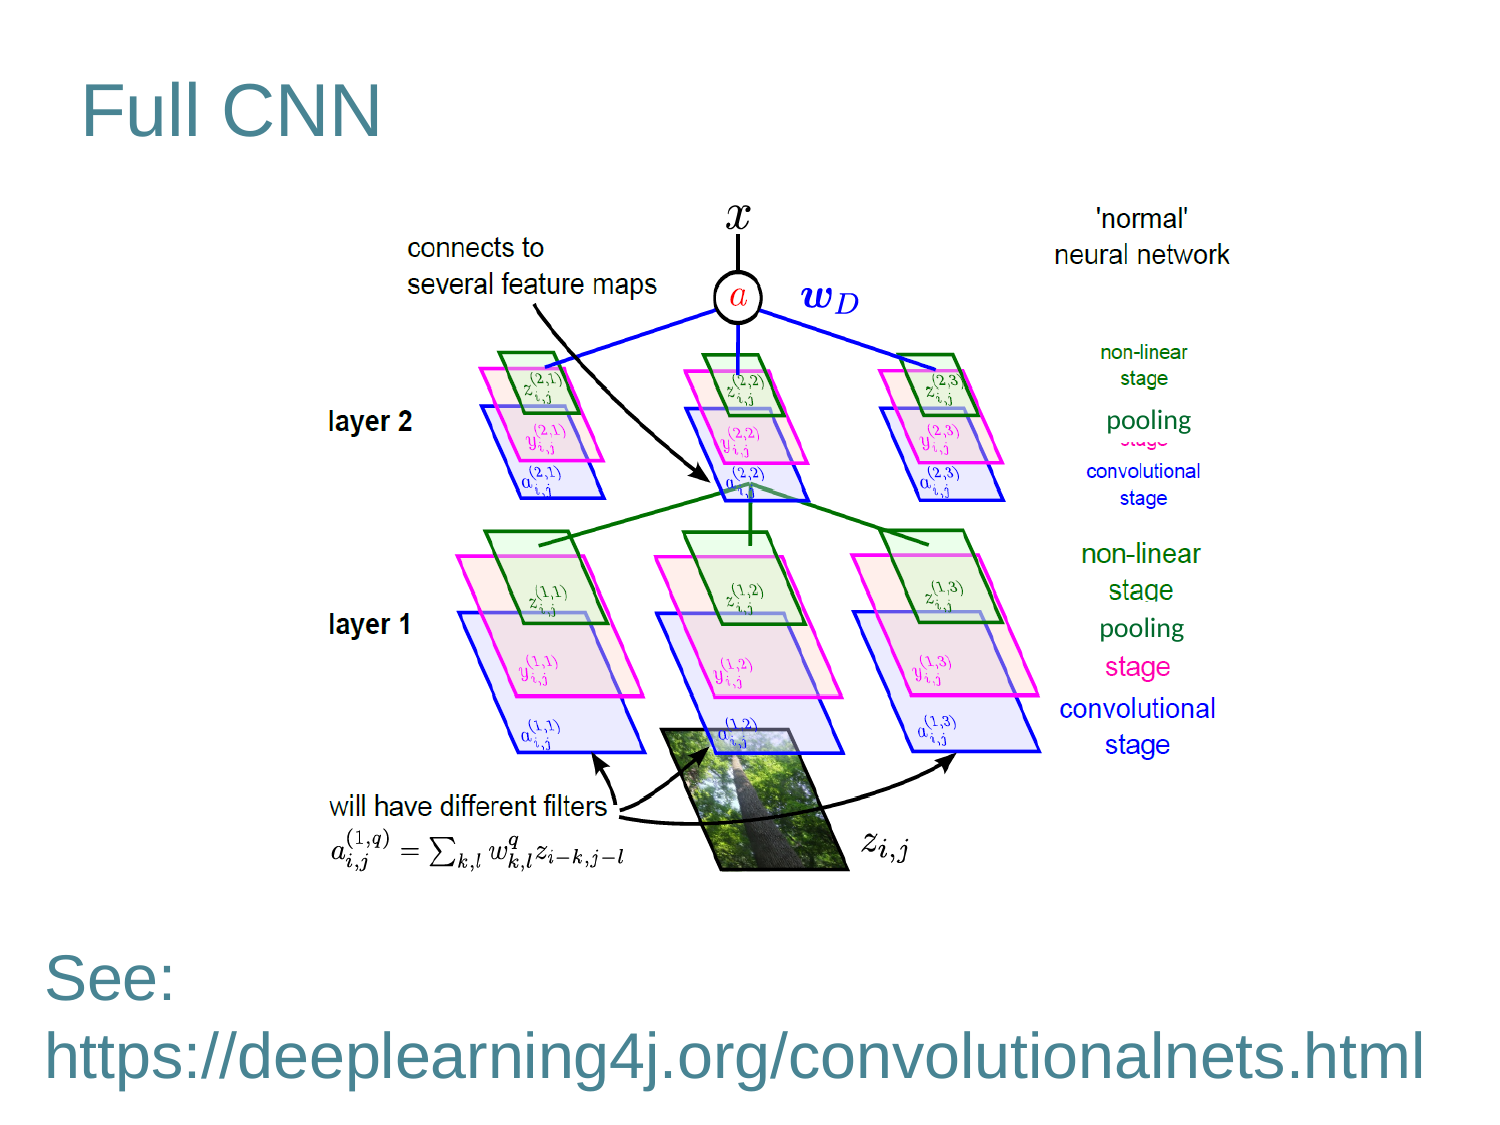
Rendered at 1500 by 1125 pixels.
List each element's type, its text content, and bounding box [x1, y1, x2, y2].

text_box See: https://deeplearning4j.org/convolutionalnets.html [29, 928, 1471, 1099]
picture [301, 184, 1273, 901]
title Full CNN [64, 30, 1500, 194]
